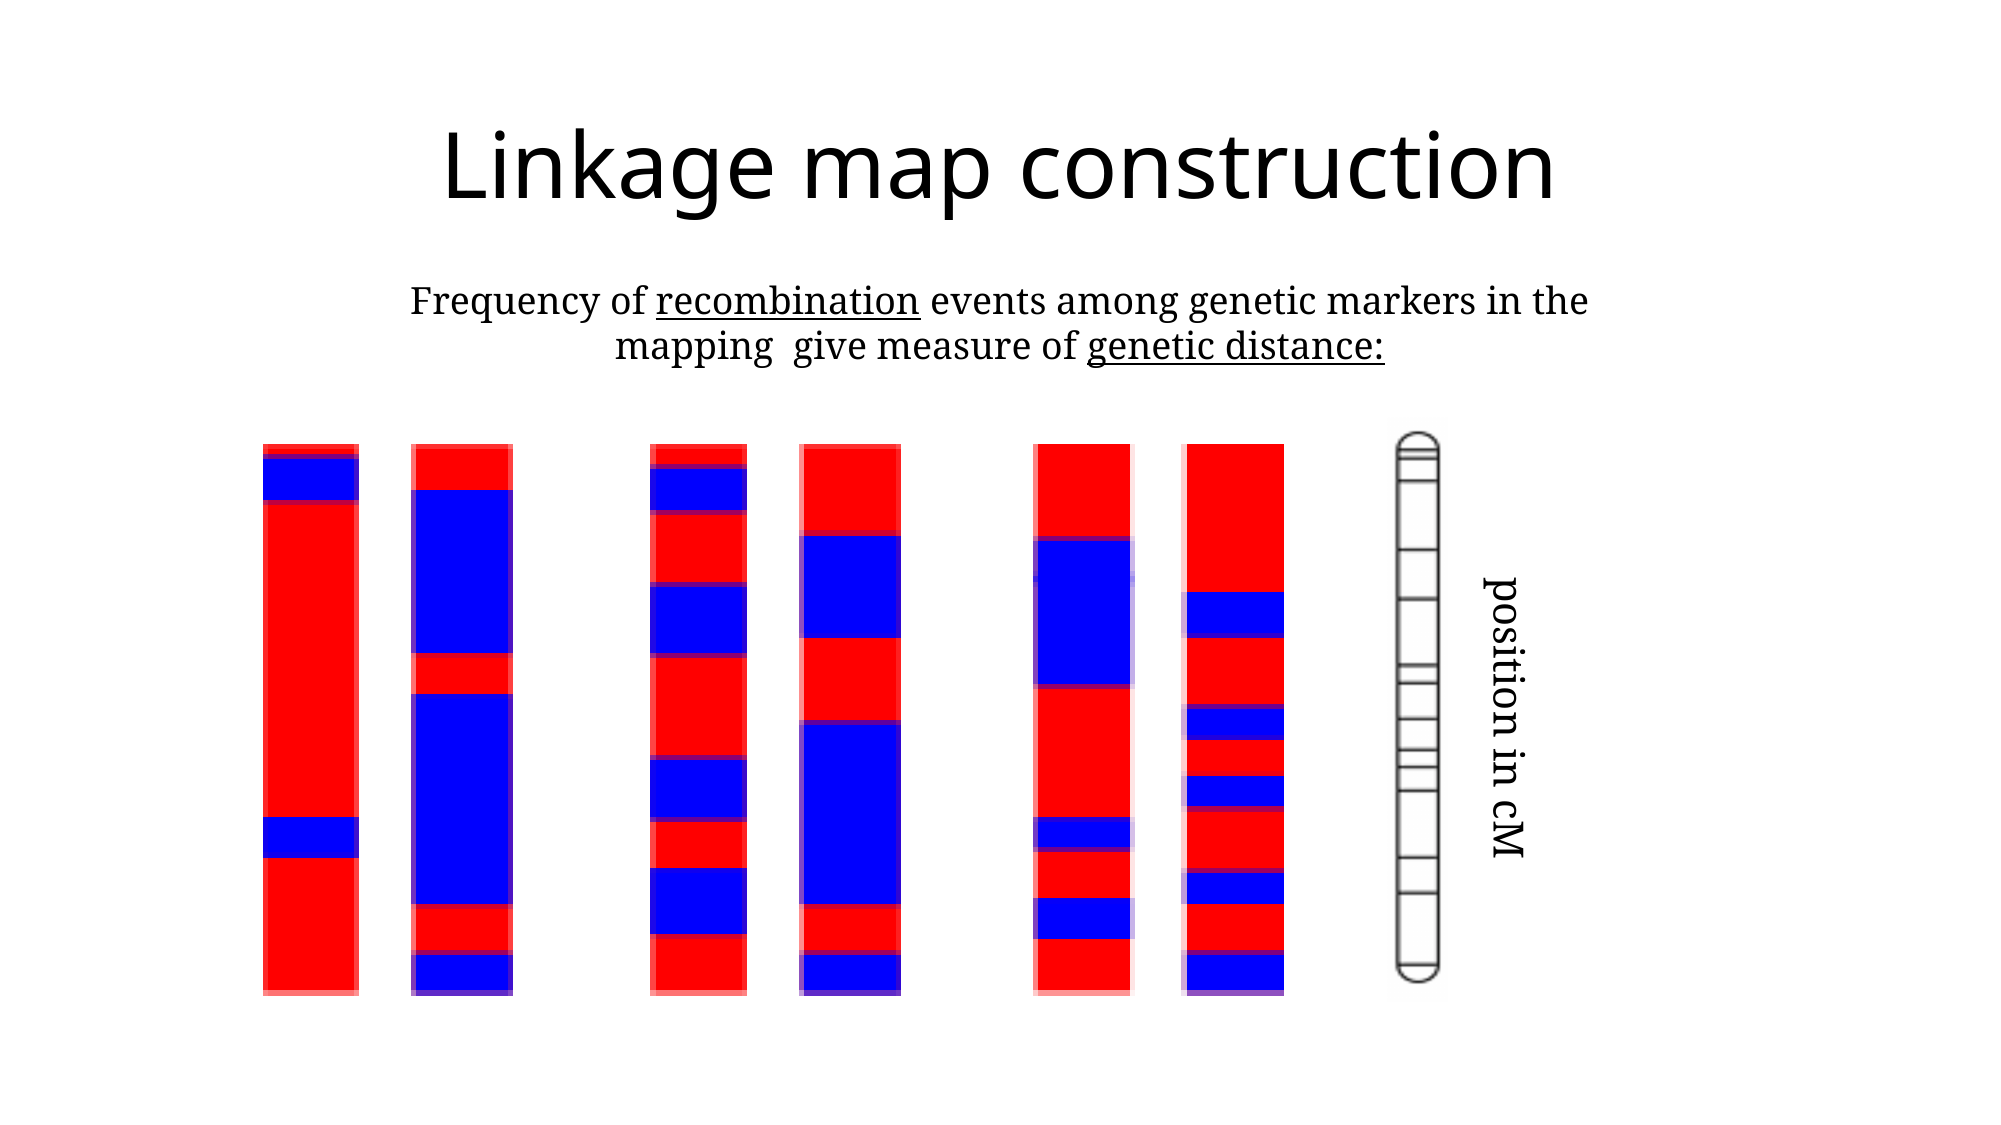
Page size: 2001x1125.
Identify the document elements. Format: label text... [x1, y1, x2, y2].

text_box position in cM [1448, 740, 1543, 879]
text_box Frequency of recombination events among genetic markers in the mapping give measure of genetic distance: [362, 278, 1638, 375]
title Linkage map construction [137, 59, 1863, 278]
picture [262, 418, 1710, 1001]
text_box position in cM [1448, 562, 1543, 679]
